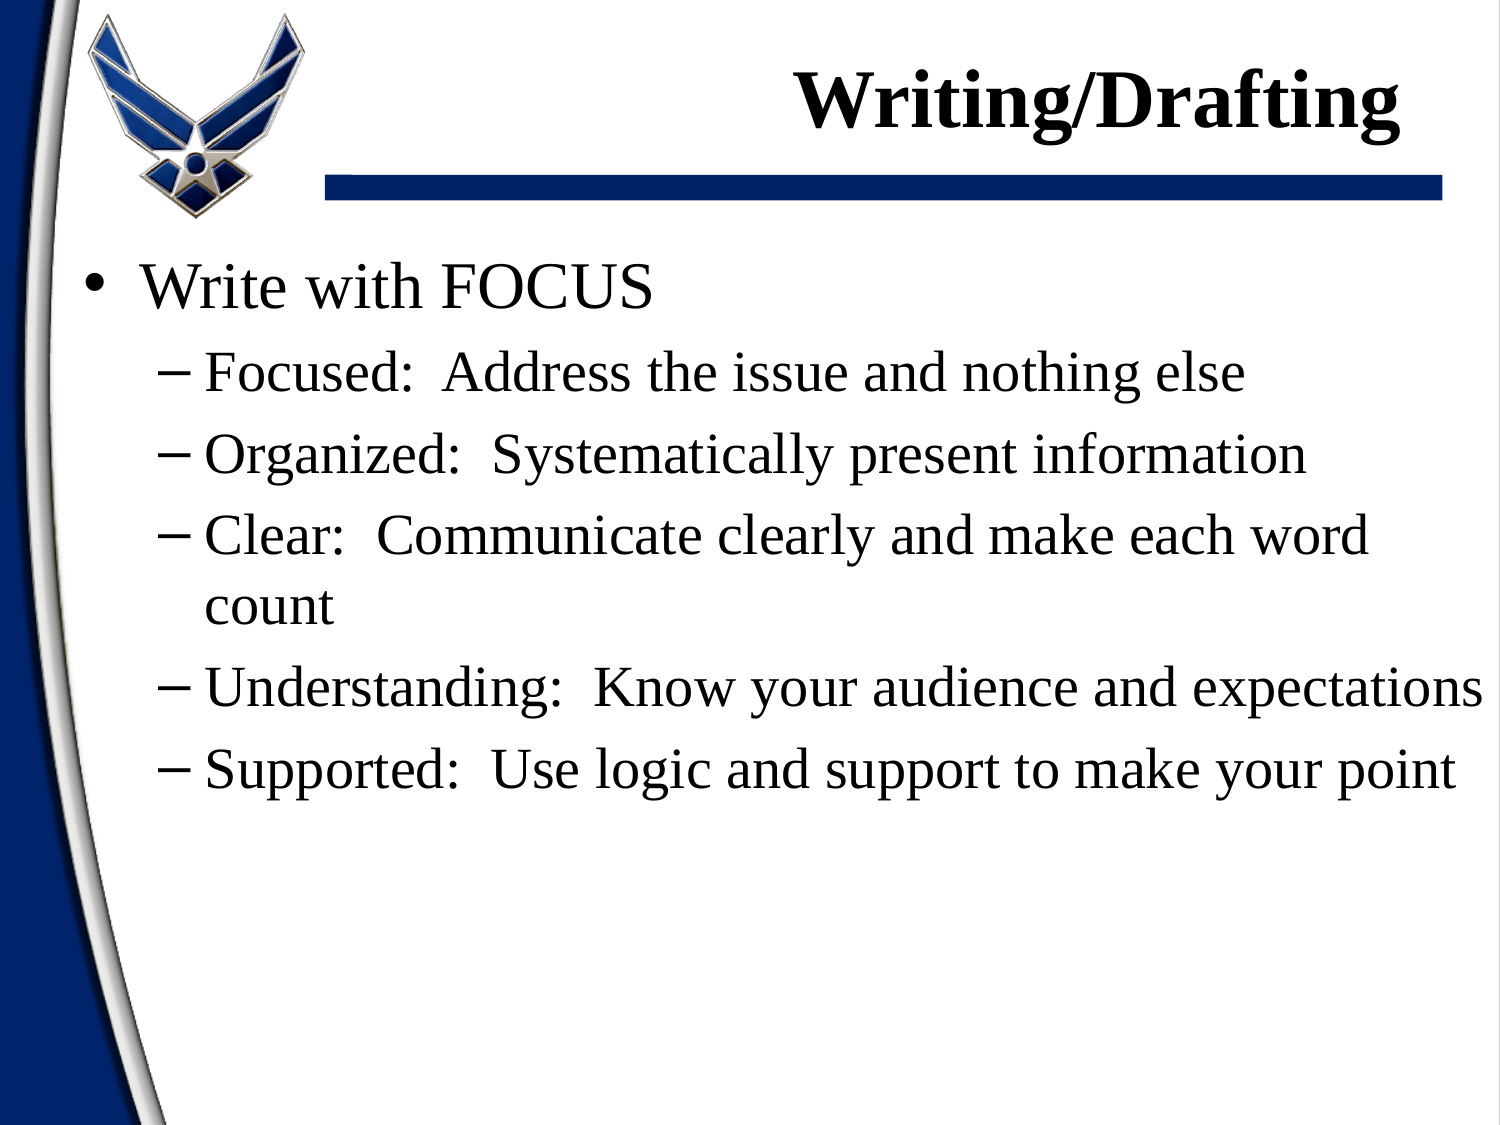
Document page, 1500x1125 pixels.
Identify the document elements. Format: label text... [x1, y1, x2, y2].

picture [0, 0, 1500, 1125]
list Write with FOCUS Focused: Address the issue and nothing else Organized: Systematically present information Clear: Communicate clearly and make each word count Understanding: Know your audience and expectations Supported: Use logic and support to make your point [67, 233, 1500, 977]
title Writing/Drafting [87, 0, 1438, 188]
